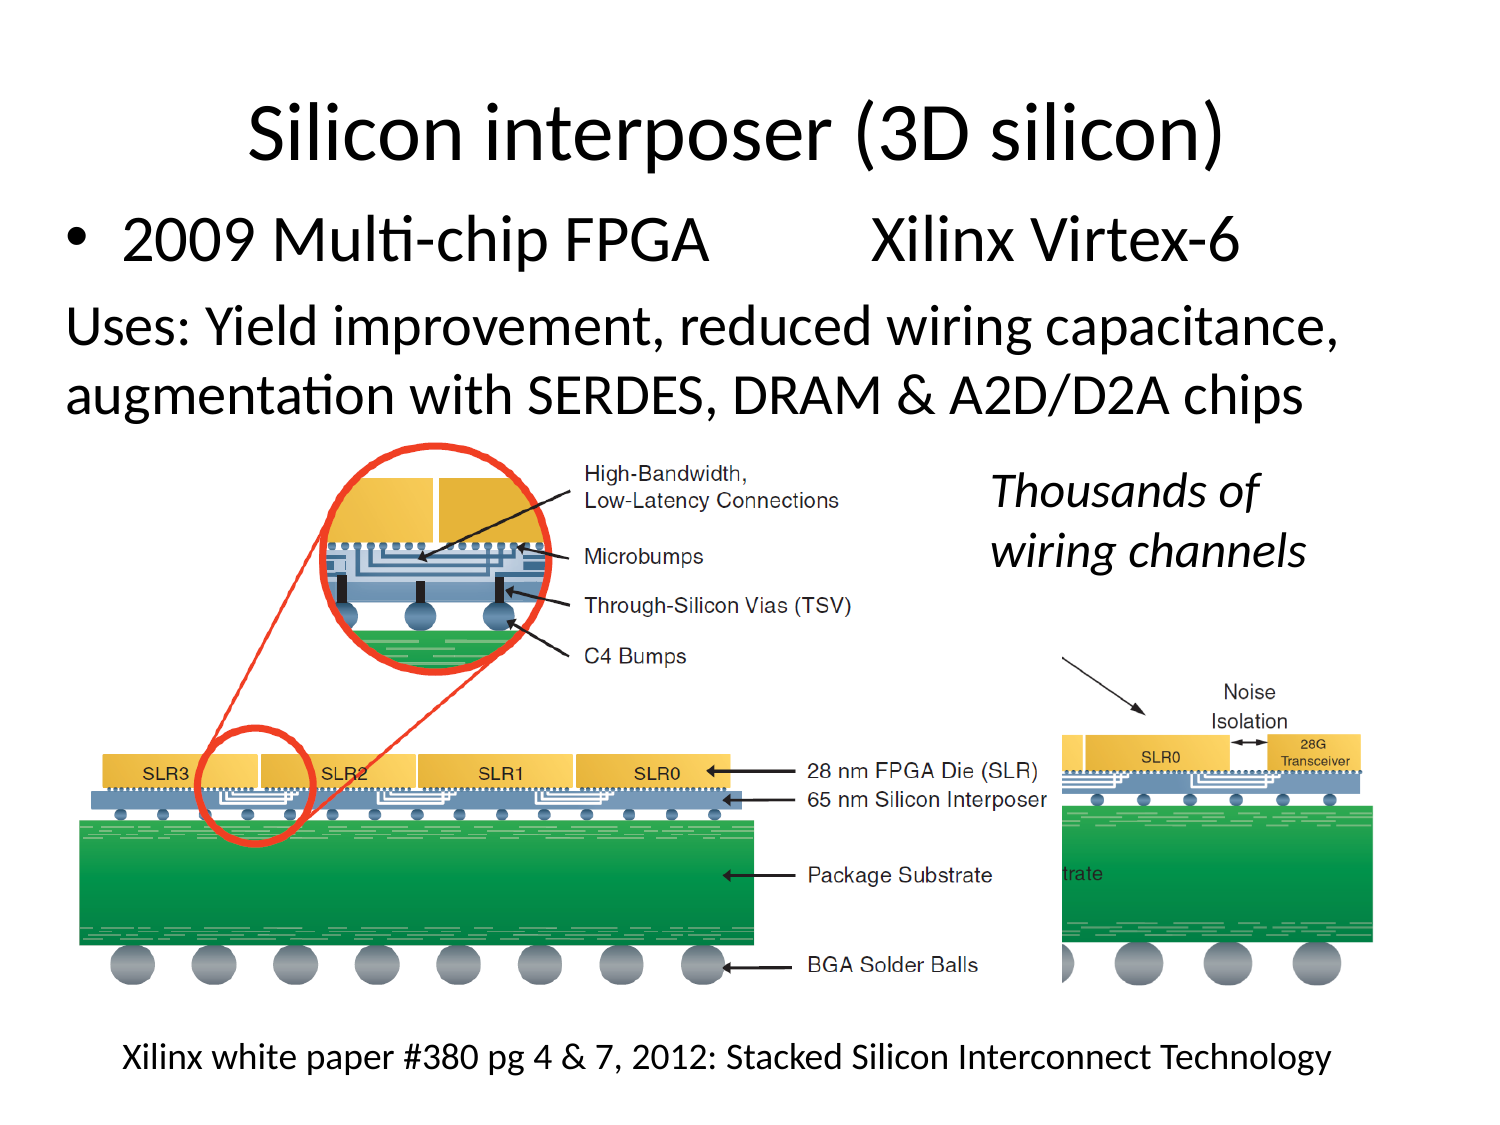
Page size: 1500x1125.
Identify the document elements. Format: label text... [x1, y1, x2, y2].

text_box Thousands of wiring channels [1057, 449, 1363, 585]
list 2009 Multi-chip FPGA Xilinx Virtex-6 Uses: Yield improvement, reduced wiring capacitance, augmentation with SERDES, DRAM & A2D/D2A chips [50, 187, 1400, 438]
title Silicon interposer (3D silicon) [212, 50, 1263, 187]
text_box Xilinx white paper #380 pg 4 & 7, 2012: Stacked Silicon Interconnect Technology [107, 1024, 1348, 1085]
picture [1062, 644, 1380, 996]
picture [62, 437, 1053, 988]
